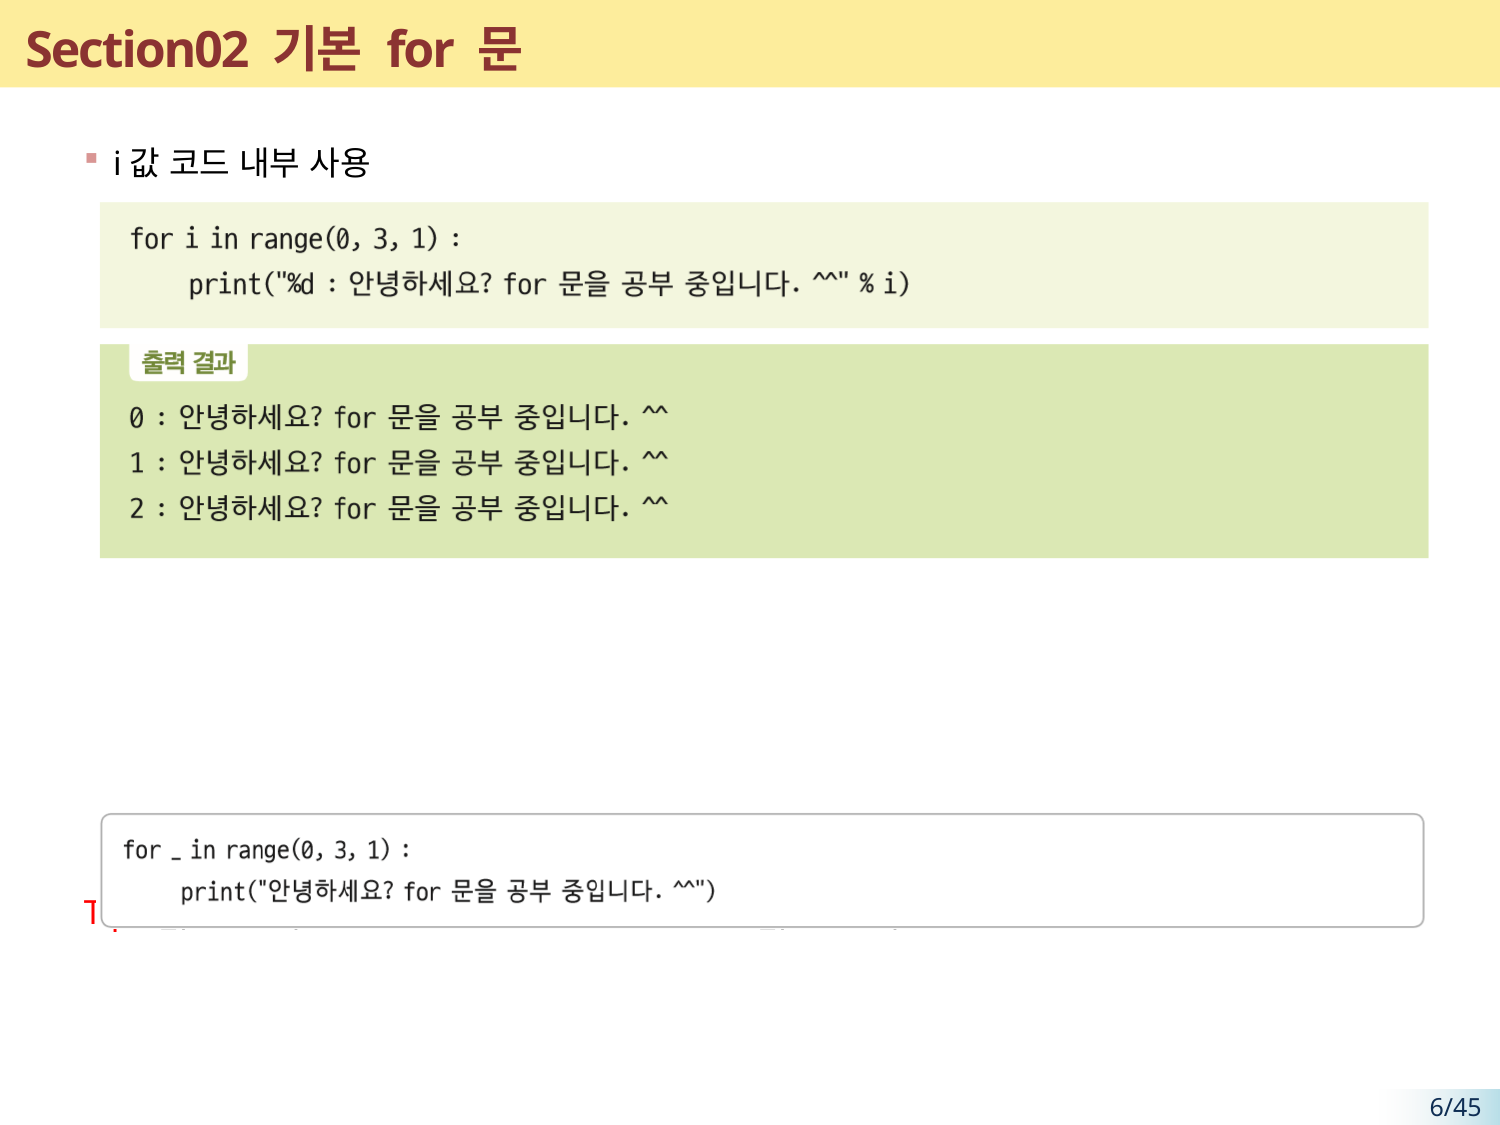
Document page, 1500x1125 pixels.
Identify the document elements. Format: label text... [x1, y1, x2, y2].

picture [95, 805, 1428, 929]
picture [97, 200, 1430, 562]
title Section02 기본 for 문 [10, 8, 1288, 87]
list i값 코드 내부 사용 Tip • _(언더바) : i를 사용하지 않으려면 i 대신 _(언더바) 사용 [10, 126, 1481, 1057]
